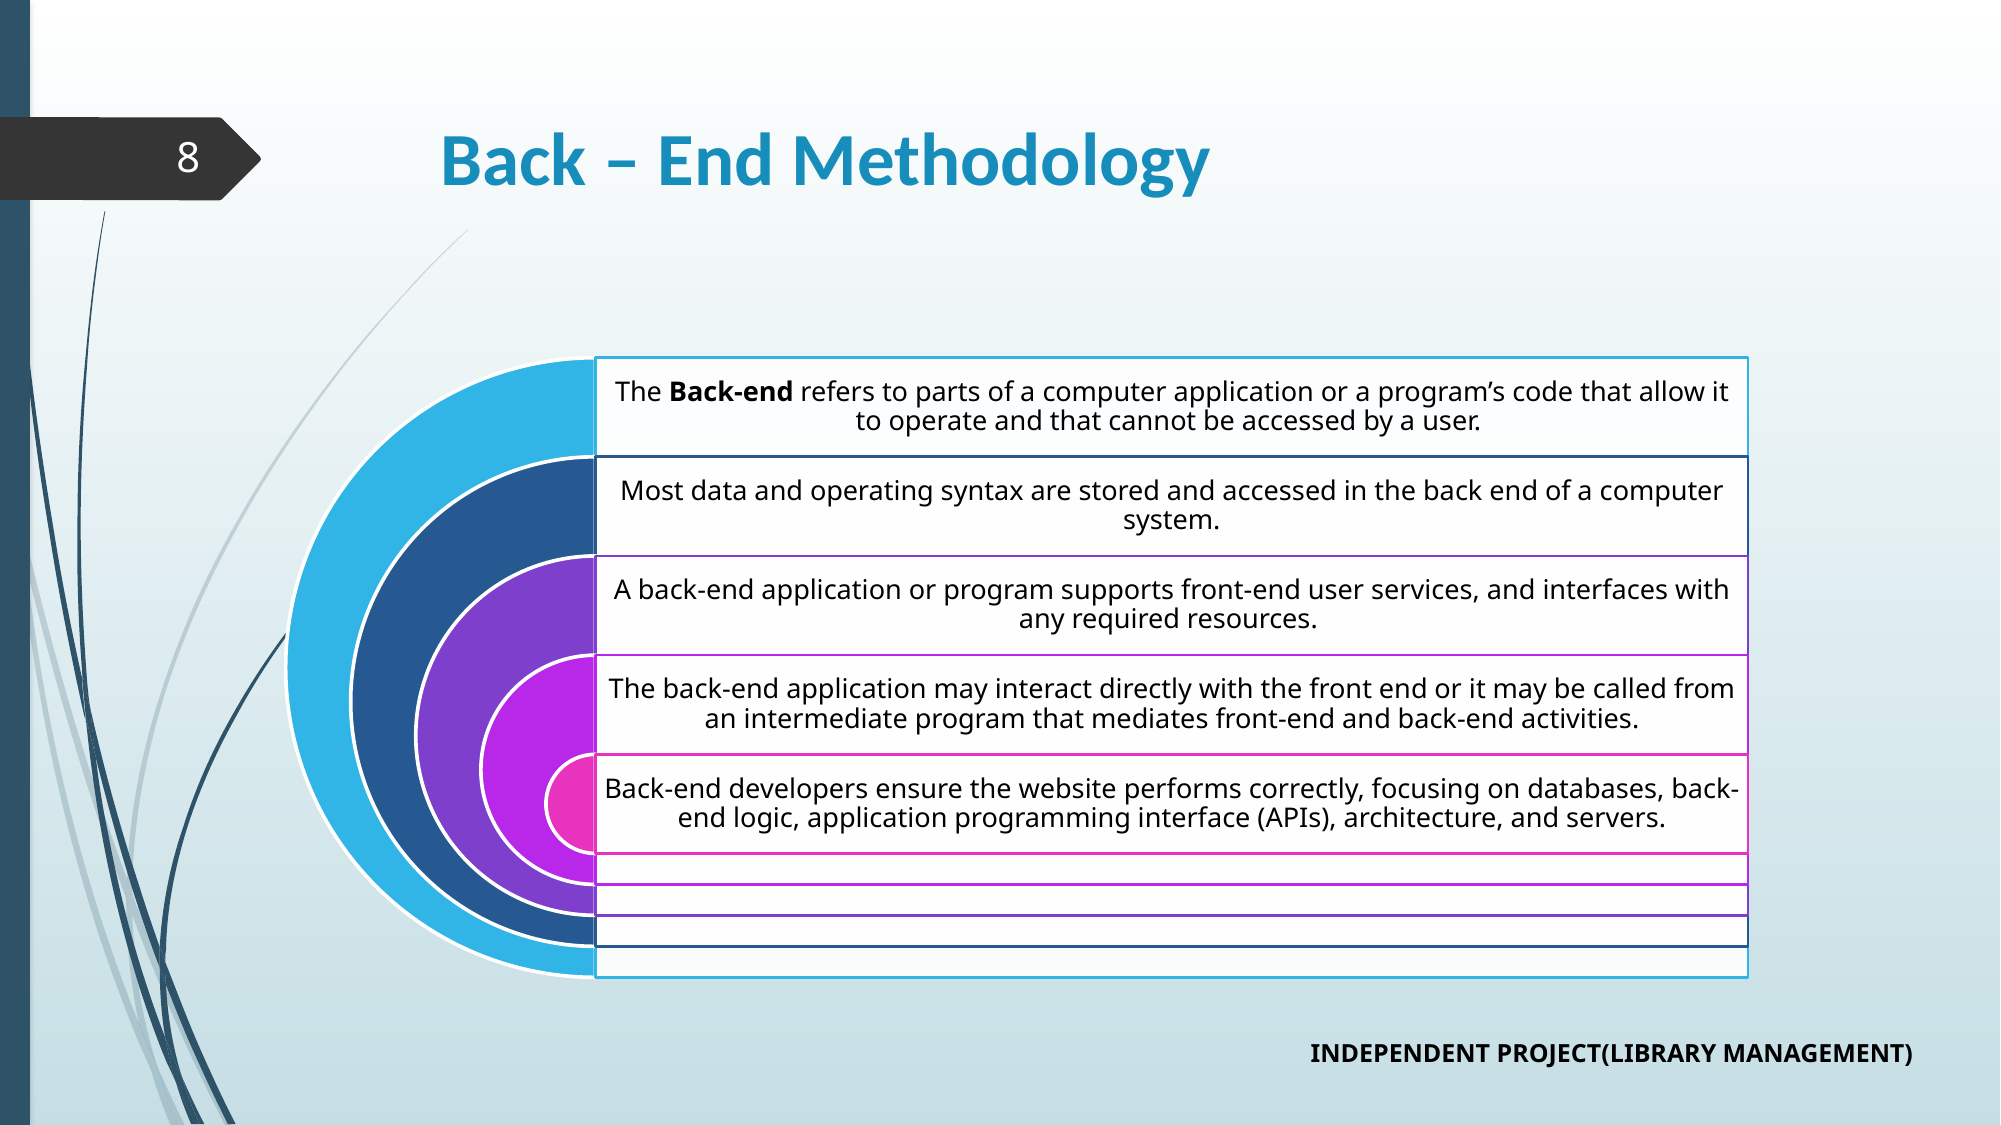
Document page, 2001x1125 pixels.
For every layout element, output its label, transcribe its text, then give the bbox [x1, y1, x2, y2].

slide_number 8 [87, 129, 216, 190]
title Back – End Methodology [425, 102, 1888, 313]
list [285, 357, 1749, 978]
footer INDEPENDENT PROJECT(LIBRARY MANAGEMENT) [1295, 1022, 2000, 1083]
